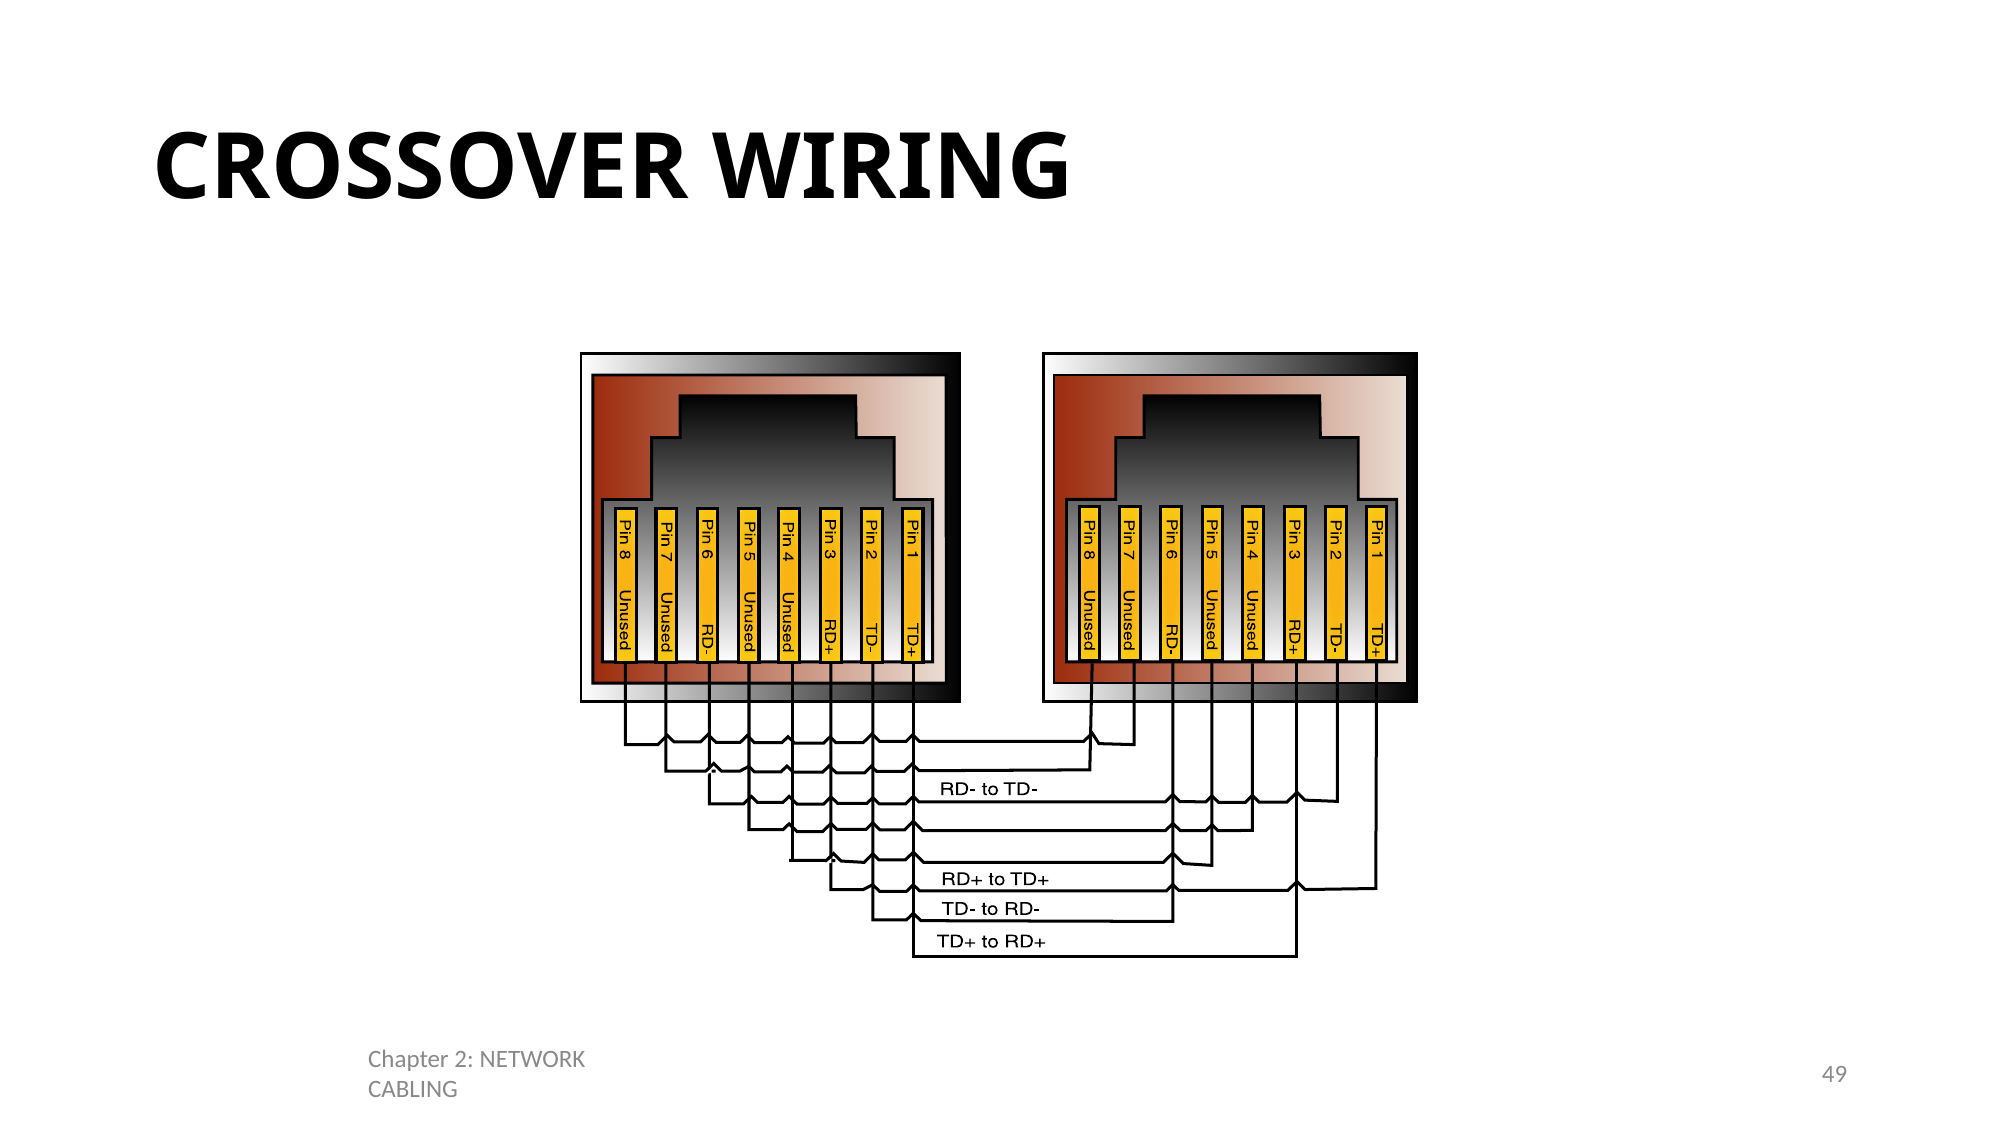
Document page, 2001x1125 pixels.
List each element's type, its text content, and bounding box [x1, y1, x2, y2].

slide_number 49 [1412, 1042, 1863, 1103]
title CROSSOVER WIRING [137, 59, 1863, 278]
footer Chapter 2: NETWORK CABLING [353, 1042, 691, 1103]
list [576, 349, 1422, 961]
